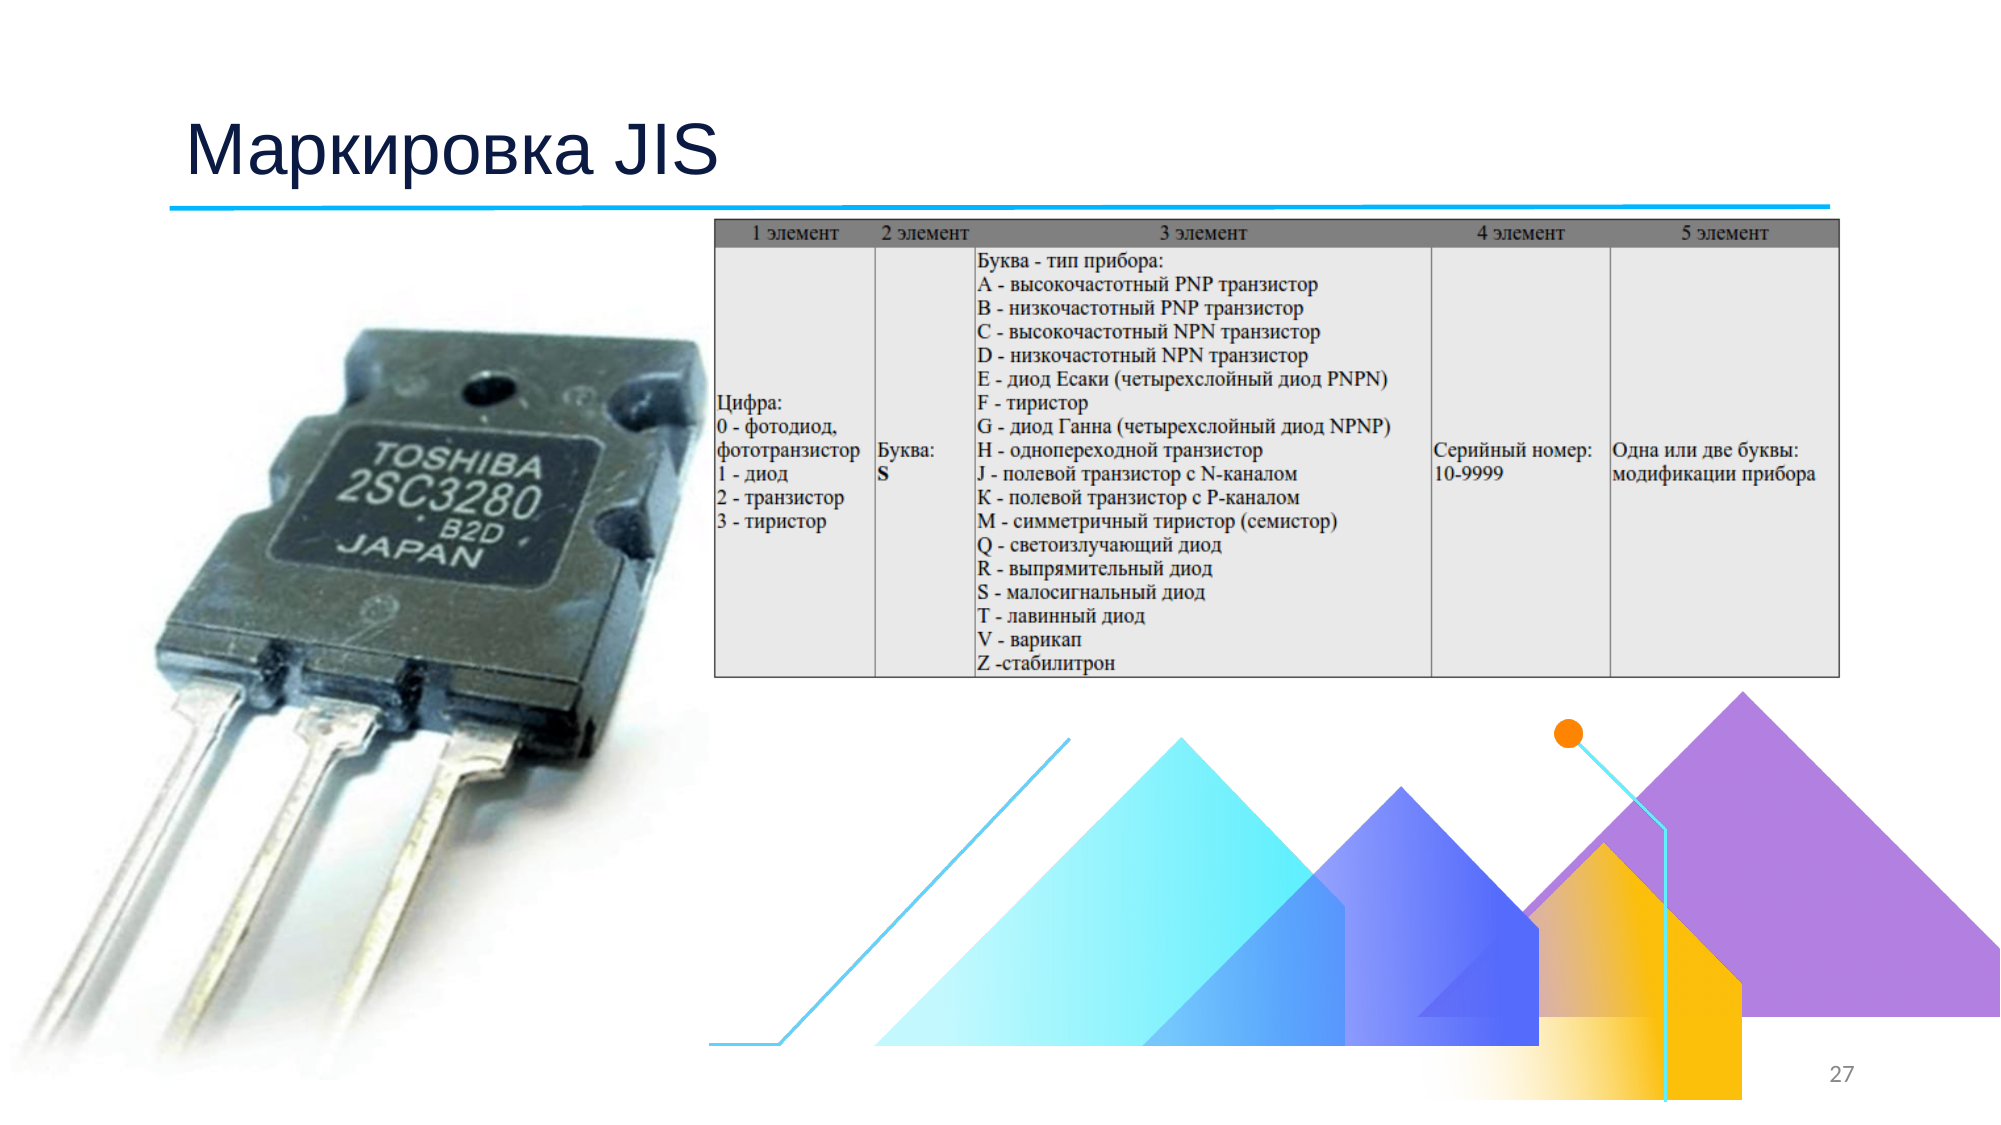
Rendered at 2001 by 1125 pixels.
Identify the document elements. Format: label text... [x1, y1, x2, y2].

picture [9, 215, 2000, 1103]
text_box Маркировка JIS [178, 95, 1822, 207]
slide_number 27 [1819, 1051, 1863, 1094]
